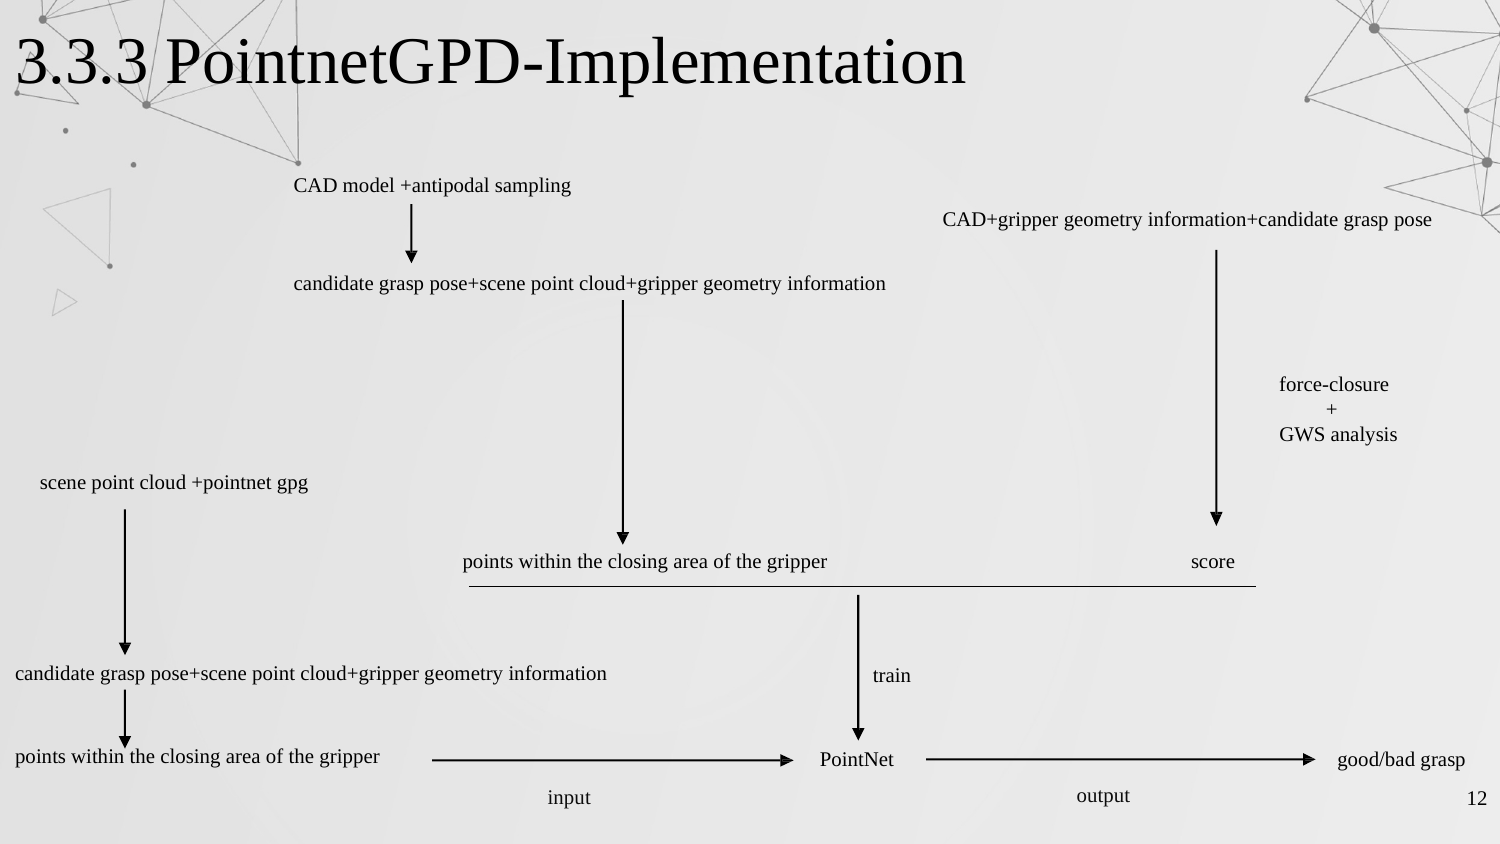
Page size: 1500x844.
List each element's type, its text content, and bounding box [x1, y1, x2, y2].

text_box candidate grasp pose+scene point cloud+gripper geometry information [12, 658, 730, 685]
text_box scene point cloud +pointnet gpg [37, 467, 378, 494]
text_box score [1188, 545, 1244, 573]
text_box points within the closing area of the gripper [460, 545, 860, 573]
text_box [852, 594, 865, 741]
text_box good/bad grasp [1335, 743, 1484, 771]
text_box [118, 689, 132, 749]
slide_number 12 [1435, 784, 1488, 844]
text_box [118, 509, 132, 656]
text_box output [1061, 769, 1176, 820]
text_box candidate grasp pose+scene point cloud+gripper geometry information [291, 267, 947, 295]
text_box force-closure + GWS analysis [1271, 368, 1406, 446]
text_box [405, 204, 418, 264]
text_box CAD+gripper geometry information+candidate grasp pose [940, 204, 1498, 231]
text_box points within the closing area of the gripper [12, 740, 413, 768]
text_box [926, 753, 1316, 766]
text_box CAD model +antipodal sampling [291, 169, 594, 197]
picture [0, 0, 1500, 844]
text_box train [870, 659, 916, 687]
title 3.3.3 PointnetGPD-Implementation [12, 15, 992, 159]
text_box input [532, 770, 647, 821]
text_box PointNet [818, 743, 902, 771]
text_box [616, 300, 630, 545]
text_box [1210, 249, 1223, 527]
text_box [432, 754, 794, 767]
